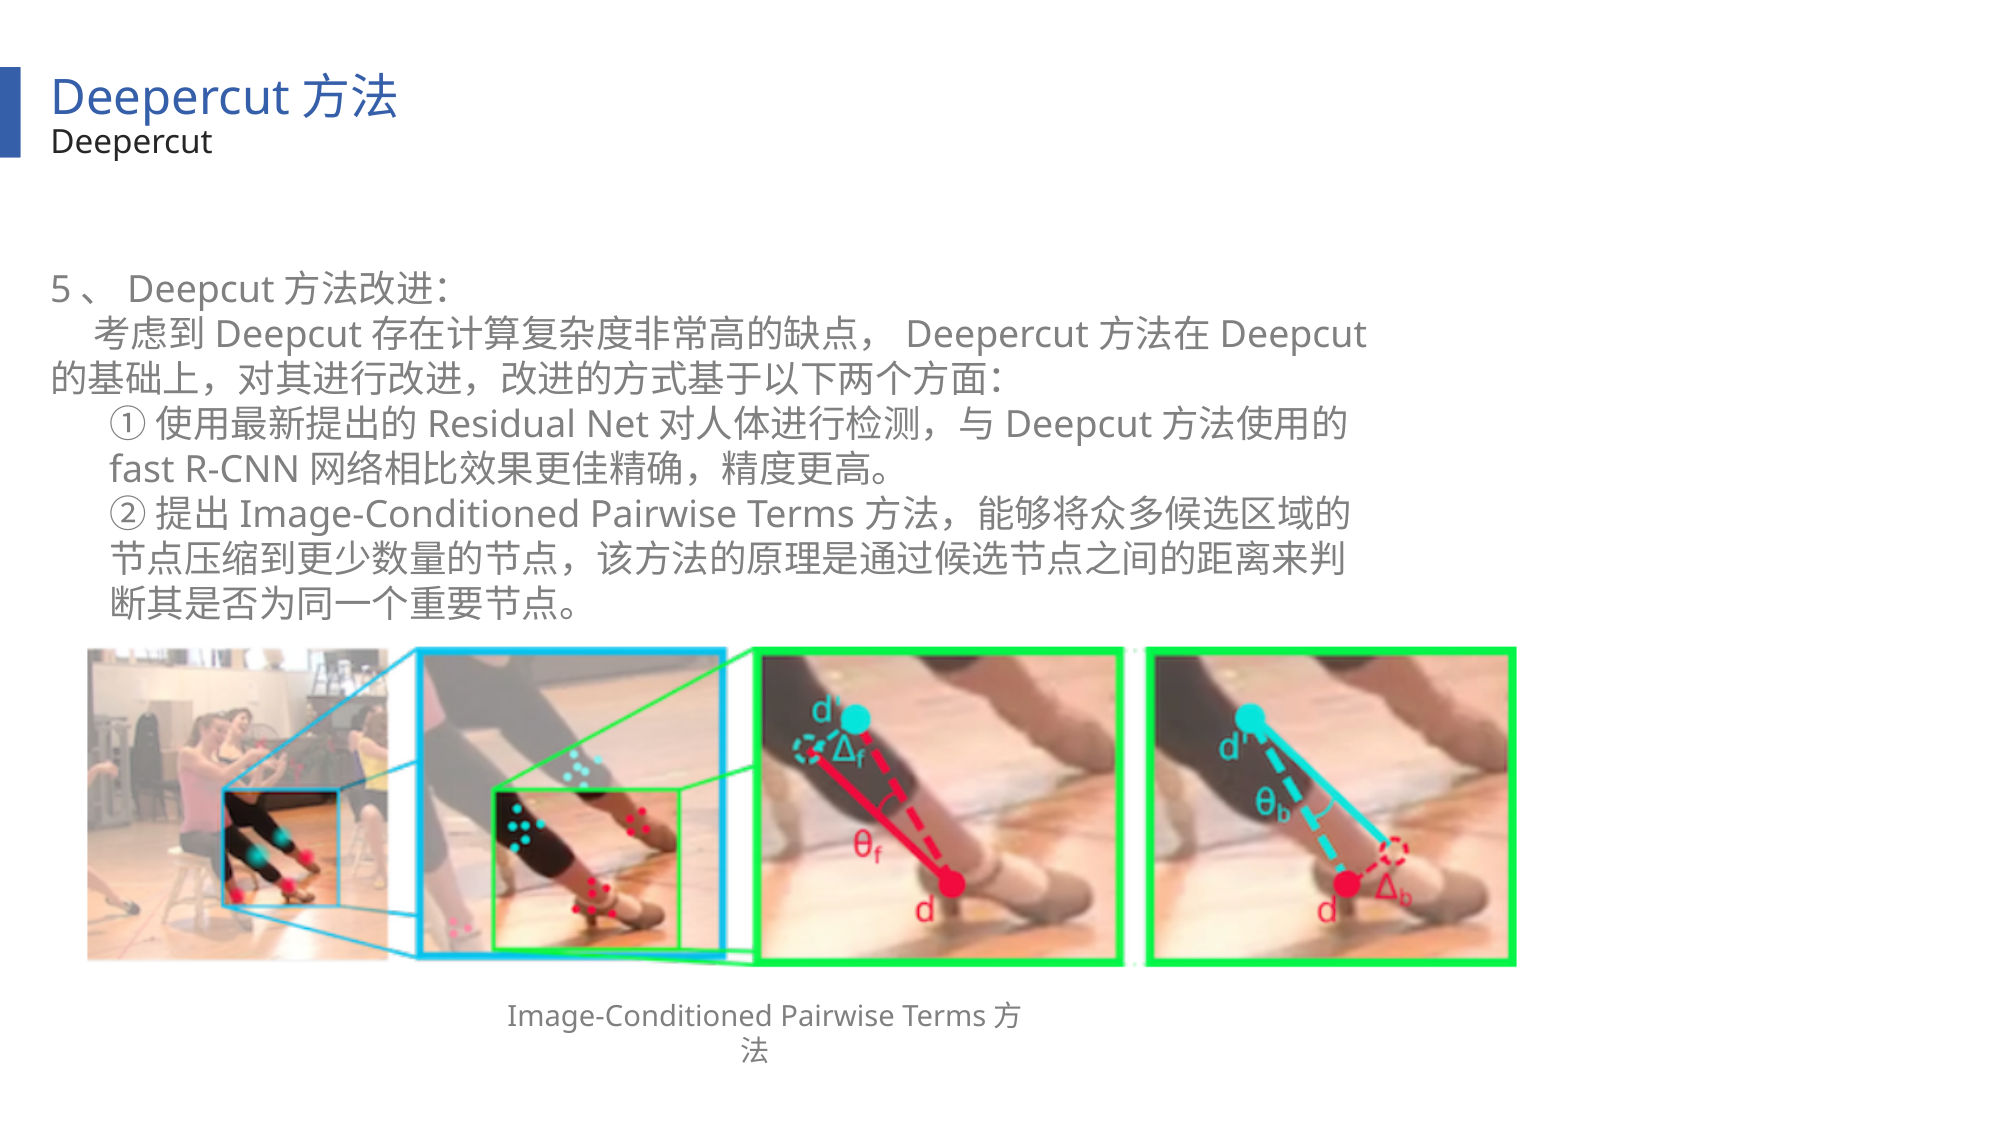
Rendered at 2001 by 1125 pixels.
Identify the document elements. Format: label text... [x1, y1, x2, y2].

text_box 5、Deepcut方法改进： 考虑到Deepcut存在计算复杂度非常高的缺点，Deepercut方法在Deepcut的基础上，对其进行改进，改进的方式基于以下两个方面： ①使用最新提出的Residual Net对人体进行检测，与Deepcut方法使用的fast R-CNN网络相比效果更佳精确，精度更高。 ②提出Image-Conditioned Pairwise Terms方法，能够将众多候选区域的节点压缩到更少数量的节点，该方法的原理是通过候选节点之间的距离来判断其是否为同一个重要节点。 [35, 258, 1399, 633]
picture [72, 636, 1531, 975]
list Deepercut方法 [35, 64, 1112, 116]
text_box Image-Conditioned Pairwise Terms方法 [467, 990, 1042, 1040]
list Deepercut [35, 116, 1112, 170]
